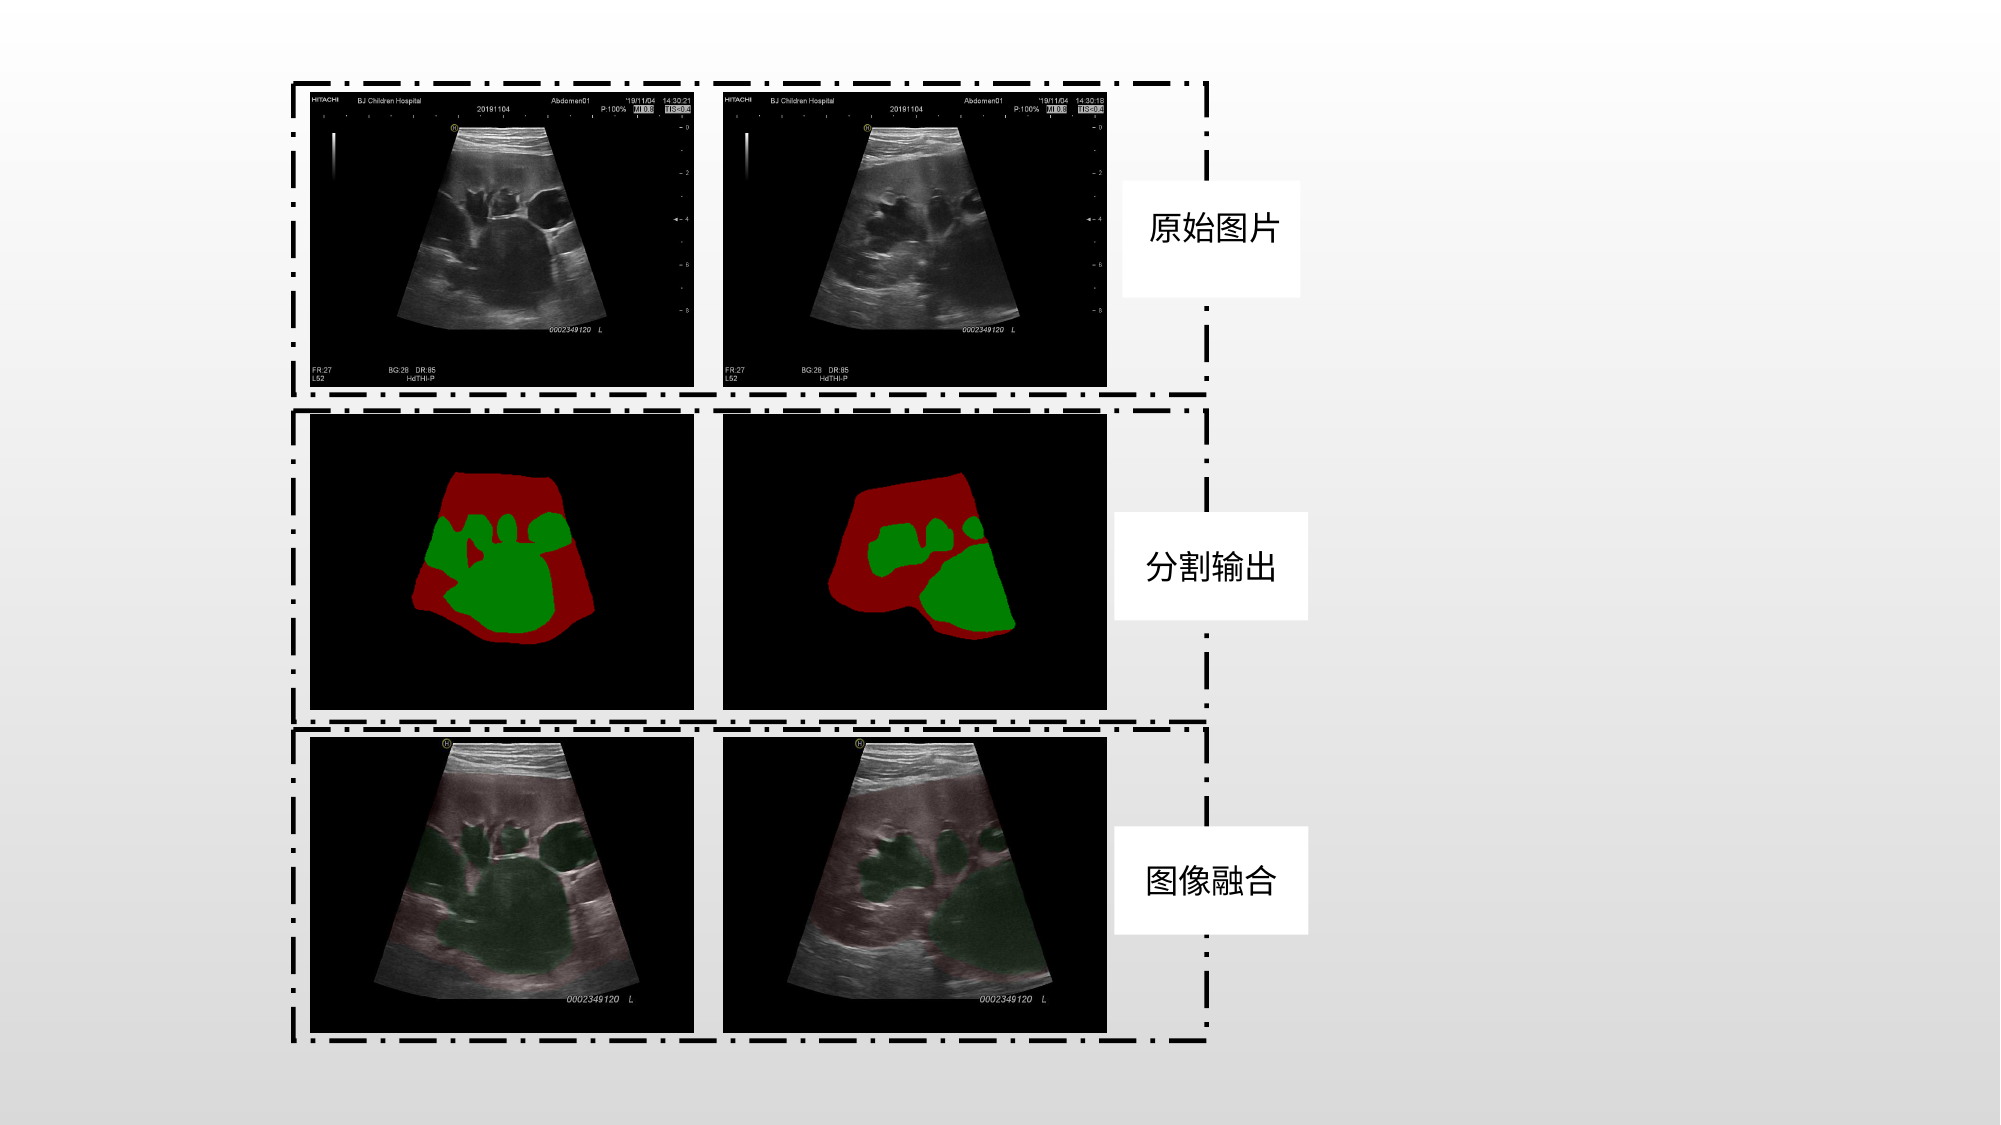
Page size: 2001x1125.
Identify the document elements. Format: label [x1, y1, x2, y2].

text_box [293, 83, 1310, 1041]
